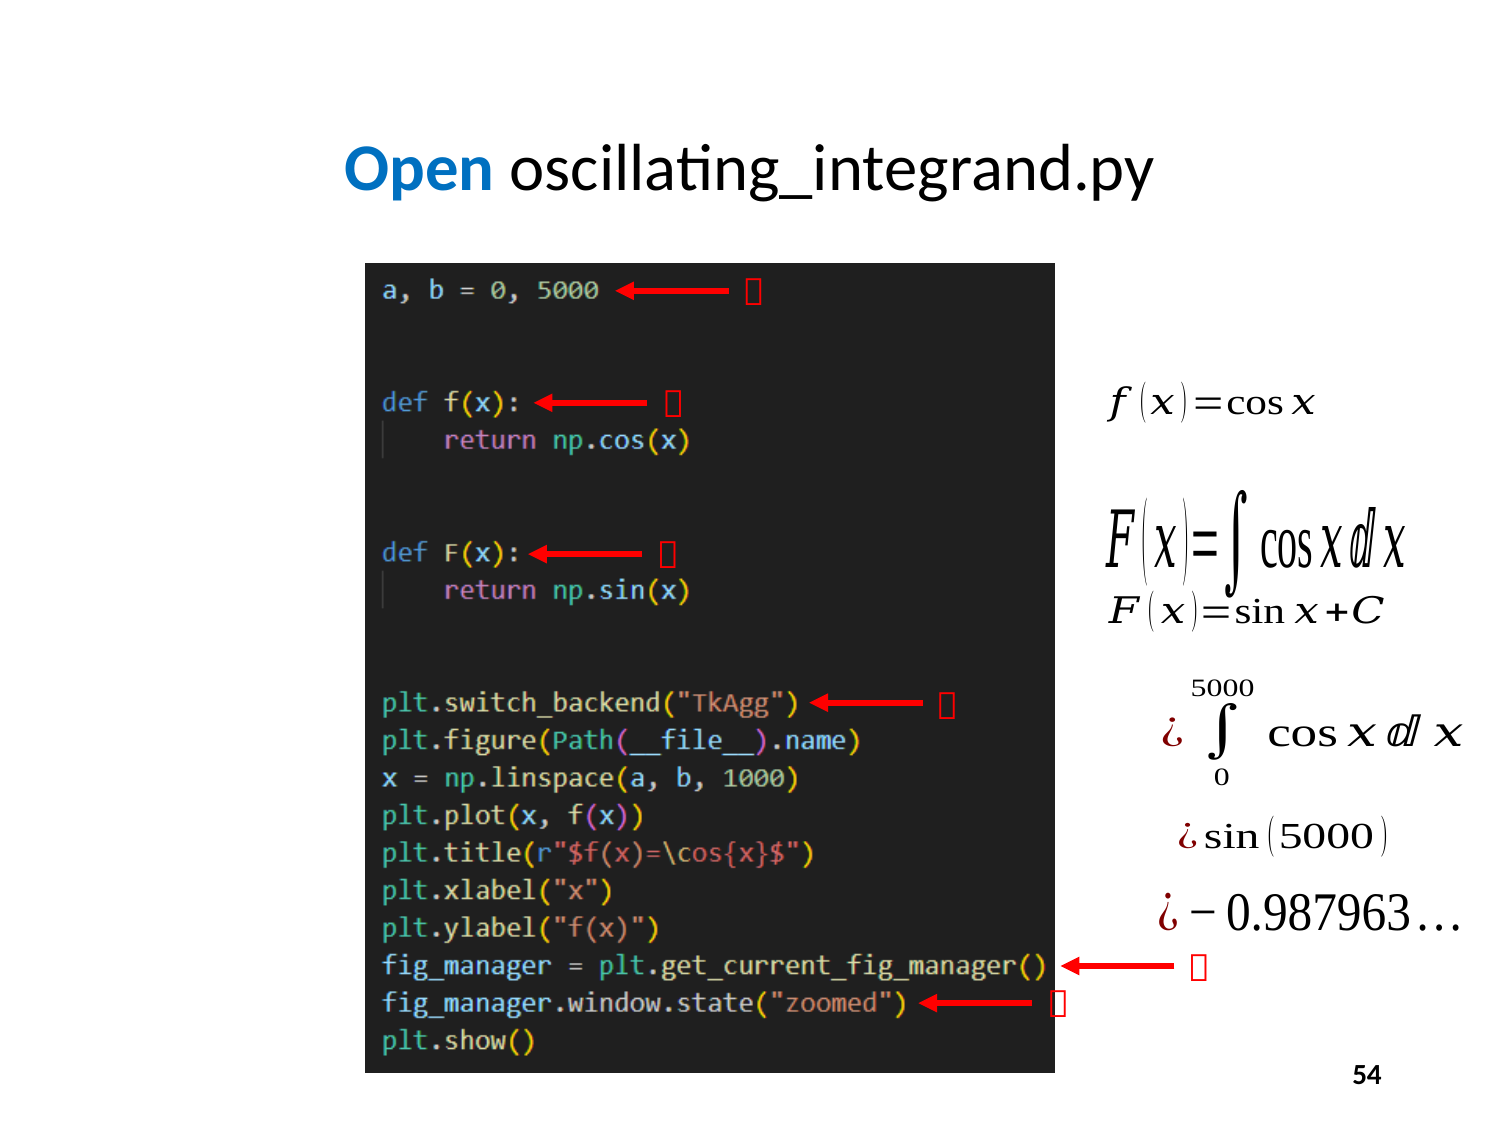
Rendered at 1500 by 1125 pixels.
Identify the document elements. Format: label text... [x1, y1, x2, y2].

slide_number 54 [1180, 1042, 1397, 1103]
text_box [809, 674, 984, 735]
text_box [918, 972, 1096, 1033]
title Open oscillating_integrand.py [103, 59, 1397, 278]
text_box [1060, 936, 1236, 997]
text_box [533, 372, 711, 434]
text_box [528, 523, 705, 585]
picture [365, 263, 1055, 1073]
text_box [615, 260, 791, 322]
